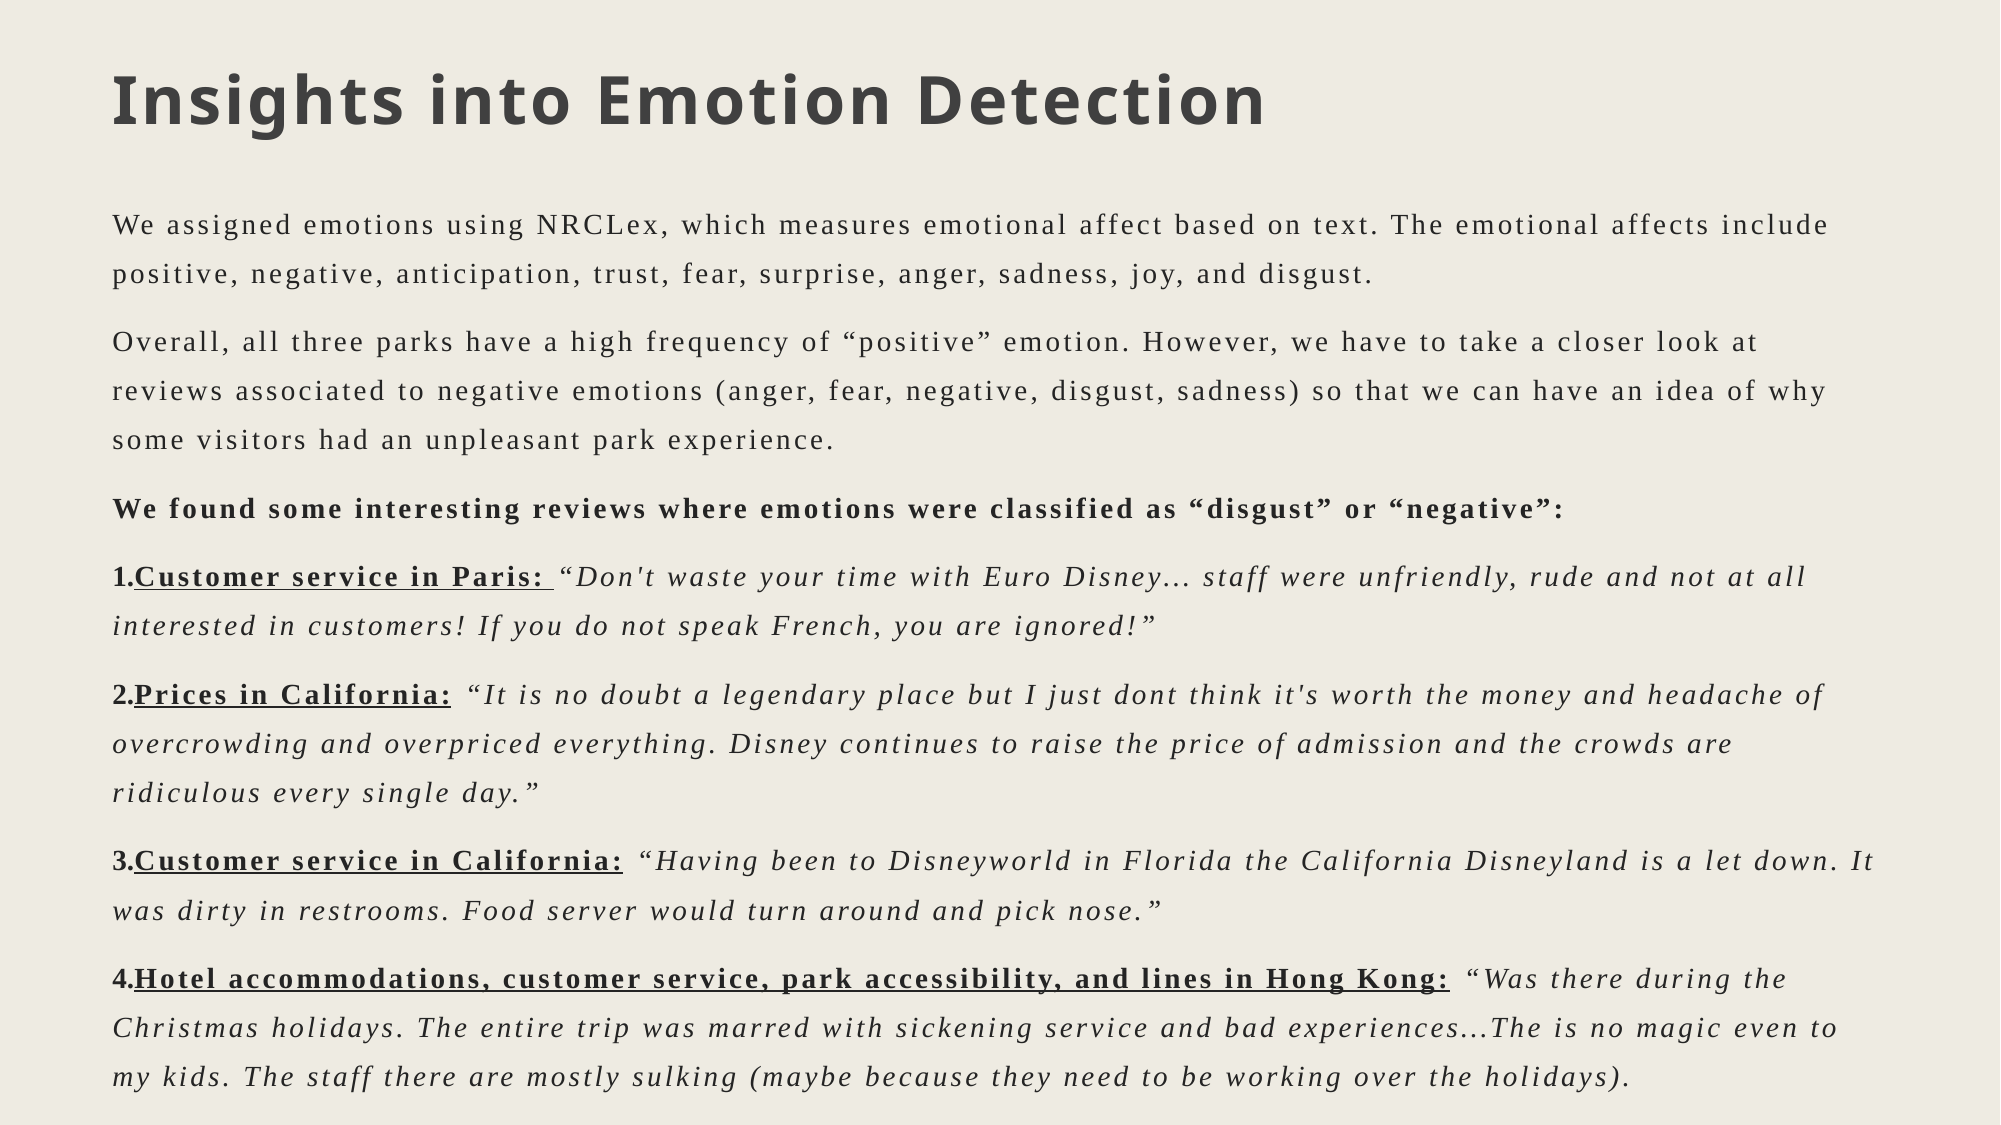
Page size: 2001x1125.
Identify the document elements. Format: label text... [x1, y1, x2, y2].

text_box Insights into Emotion Detection [97, 0, 1900, 173]
text_box We assigned emotions using NRCLex, which measures emotional affect based on text. The emotional affects include positive, negative, anticipation, trust, fear, surprise, anger, sadness, joy, and disgust. Overall, all three parks have a high frequency of “positive” emotion. However, we have to take a closer look at reviews associated to negative emotions (anger, fear, negative, disgust, sadness) so that we can have an idea of why some visitors had an unpleasant park experience. We found some interesting reviews where emotions were classified as “disgust” or “negative”: Customer service in Paris: “Don't waste your time with Euro Disney… staff were unfriendly, rude and not at all interested in customers! If you do not speak French, you are ignored!” Prices in California: “It is no doubt a legendary place but I just dont think it's worth the money and headache of overcrowding and overpriced everything. Disney continues to raise the price of admission and the crowds are ridiculous every single day.” Customer service in California: “Having been to Disneyworld in Florida the California Disneyland is a let down. It was dirty in restrooms. Food server would turn around and pick nose.” Hotel accommodations, customer service, park accessibility, and lines in Hong Kong: “Was there during the Christmas holidays. The entire trip was marred with sickening service and bad experiences…The is no magic even to my kids. The staff there are mostly sulking (maybe because they need to be working over the holidays). [97, 183, 1900, 1125]
